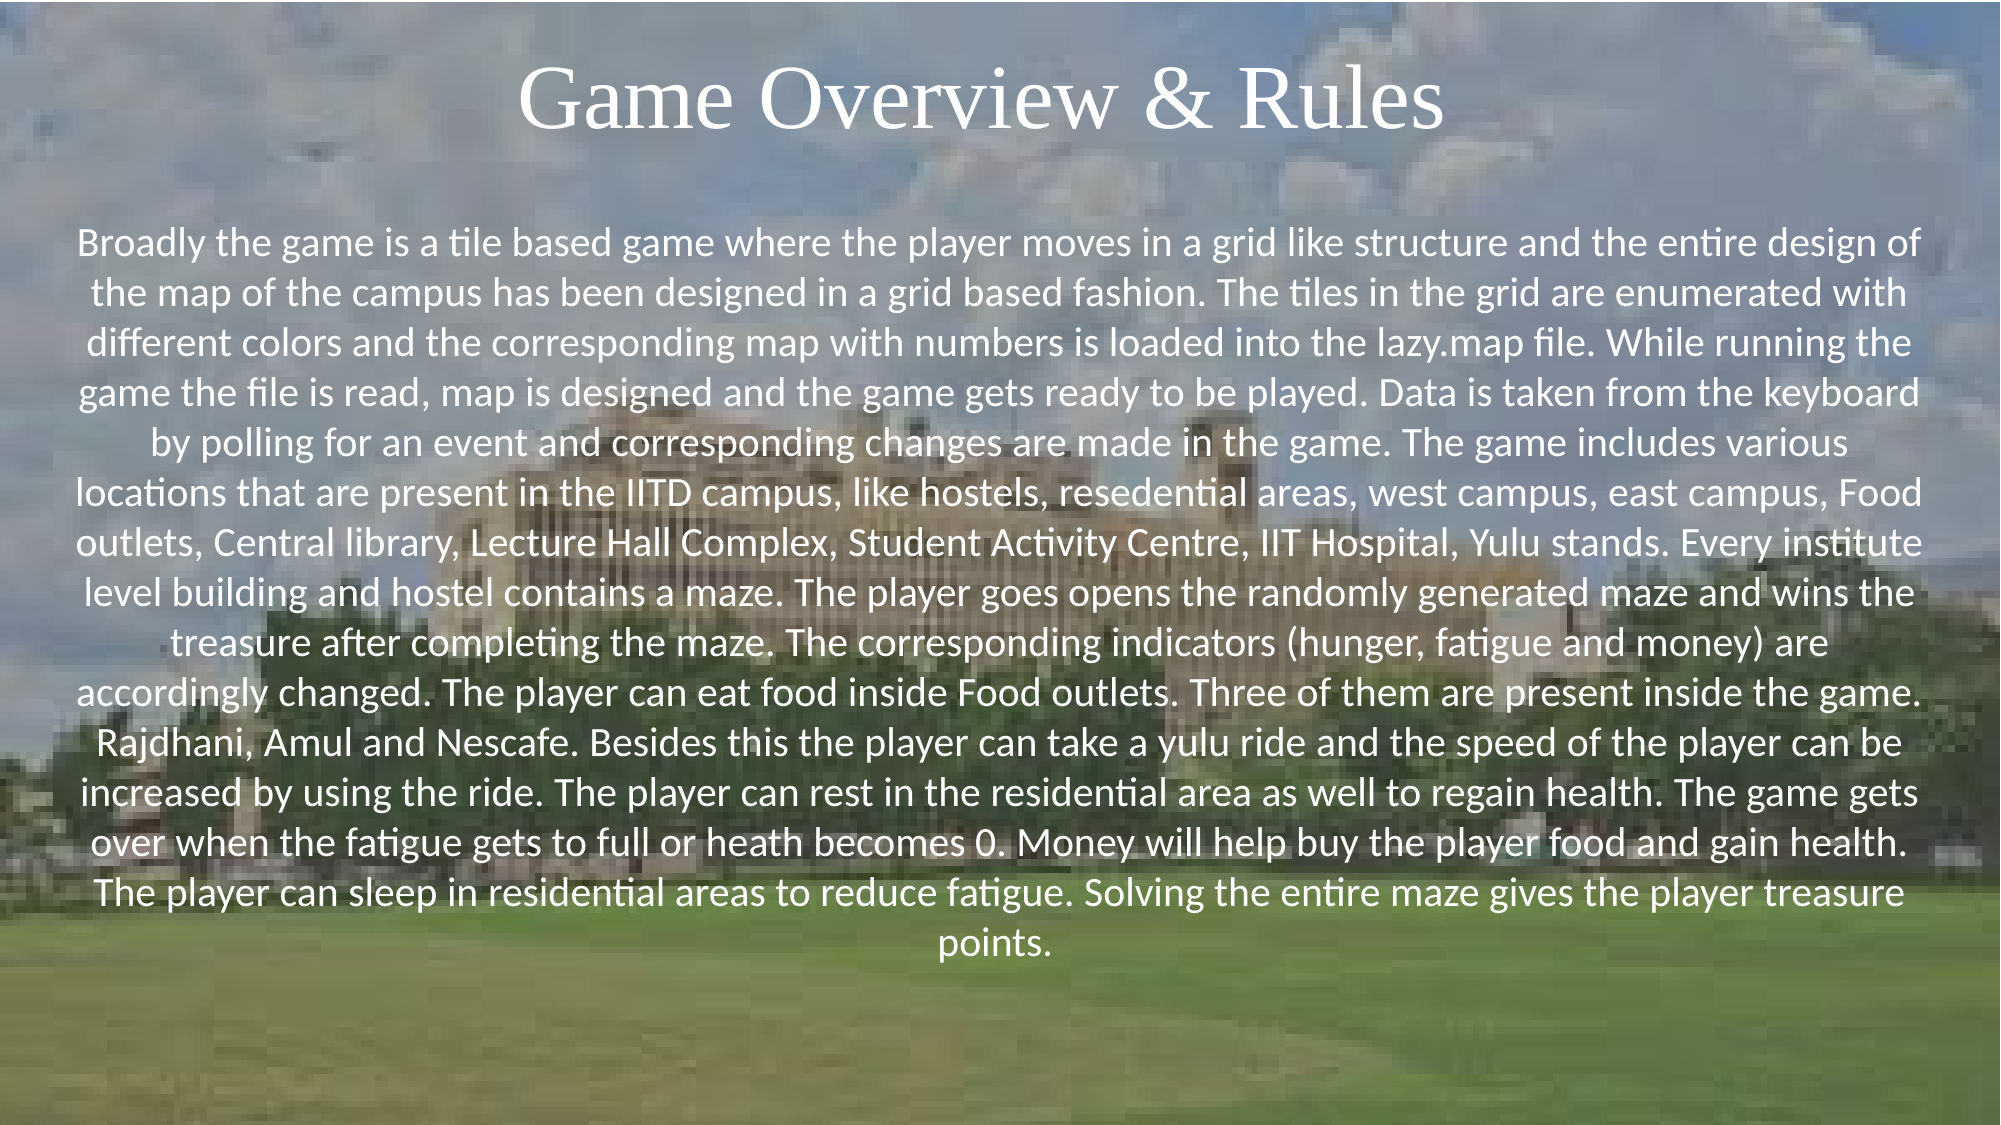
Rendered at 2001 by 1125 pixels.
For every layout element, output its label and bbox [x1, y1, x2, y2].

list [0, 2, 2000, 1125]
